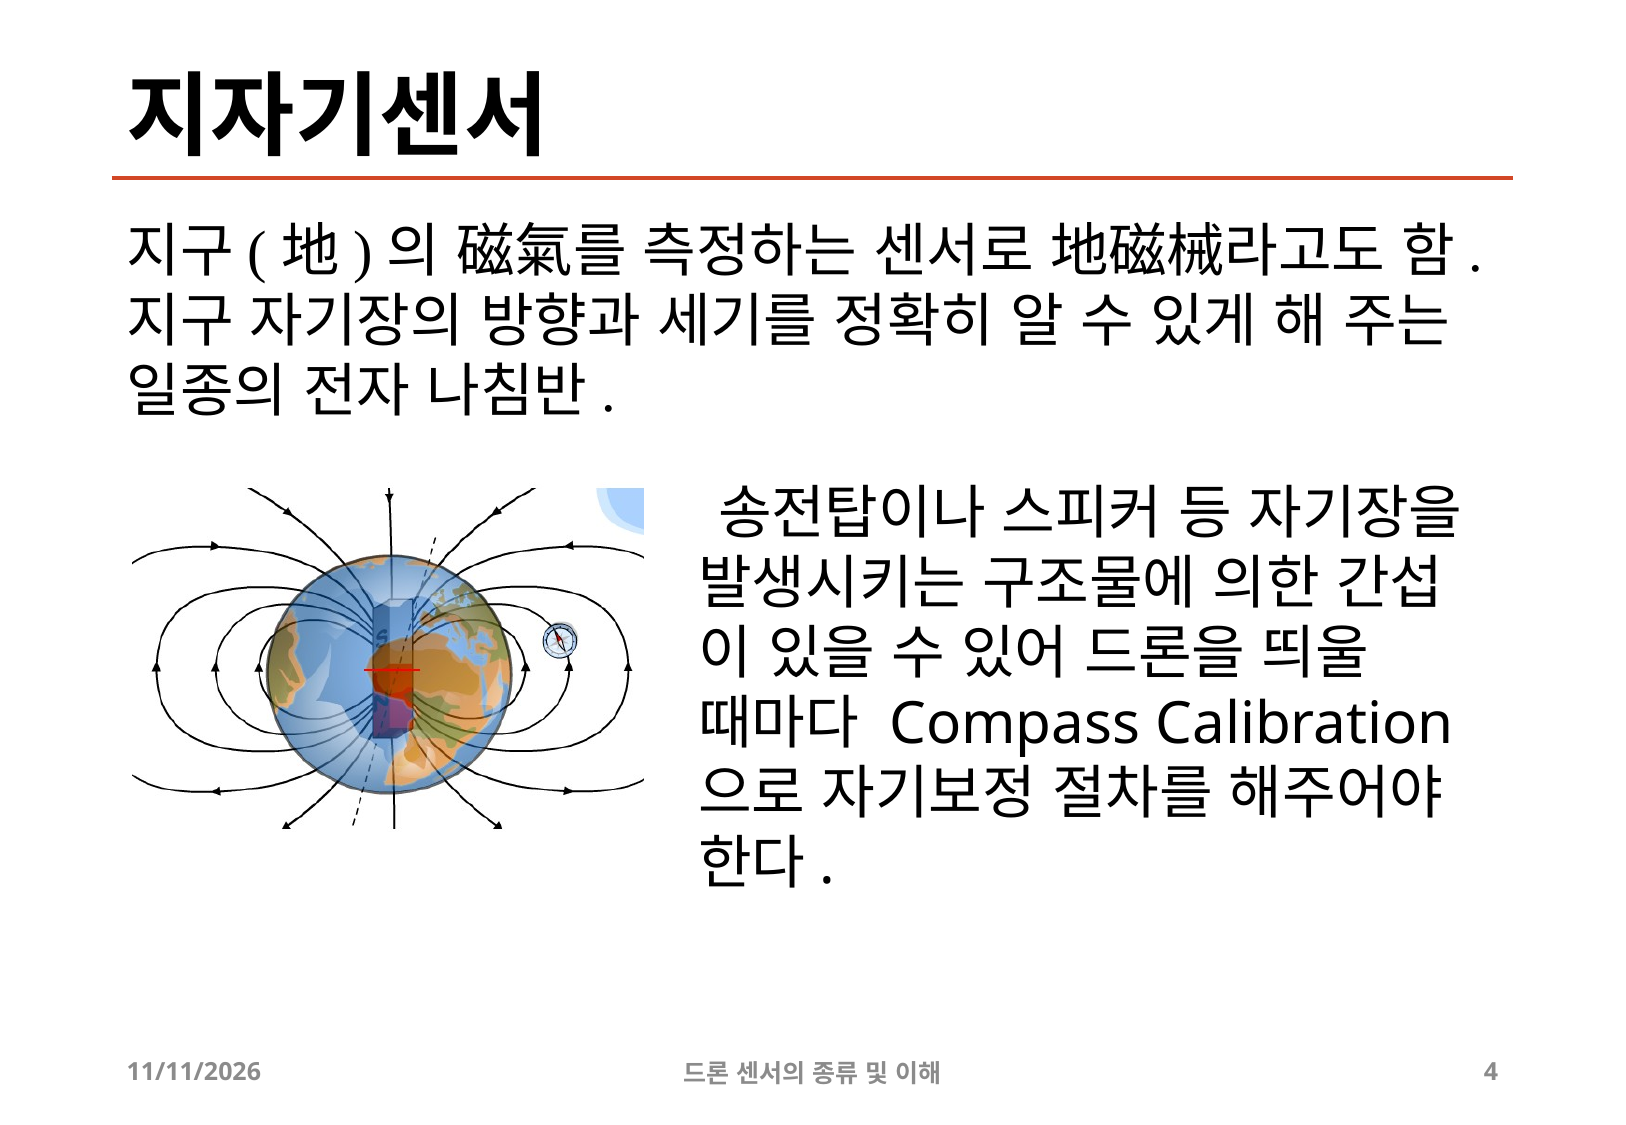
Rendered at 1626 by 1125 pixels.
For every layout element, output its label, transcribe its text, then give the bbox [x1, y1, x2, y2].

picture [132, 467, 644, 832]
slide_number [111, 1042, 303, 1103]
title 지자기센서 [111, 59, 1514, 179]
slide_number 4 [1433, 1042, 1514, 1103]
text_box 송전탑이나 스피커 등 자기장을 발생시키는 구조물에 의한 간섭 이 있을 수 있어 드론을 띄울 때마다 Compass Calibration 으로 자기보정 절차를 해주어야 한다. [683, 467, 1478, 903]
list 지구(地)의 磁氣를 측정하는 센서로 地磁械라고도 함. 지구 자기장의 방향과 세기를 정확히 알 수 있게 해 주는 일종의 전자 나침반. [111, 205, 1514, 439]
footer 드론 센서의 종류 및 이해 [538, 1042, 1087, 1103]
